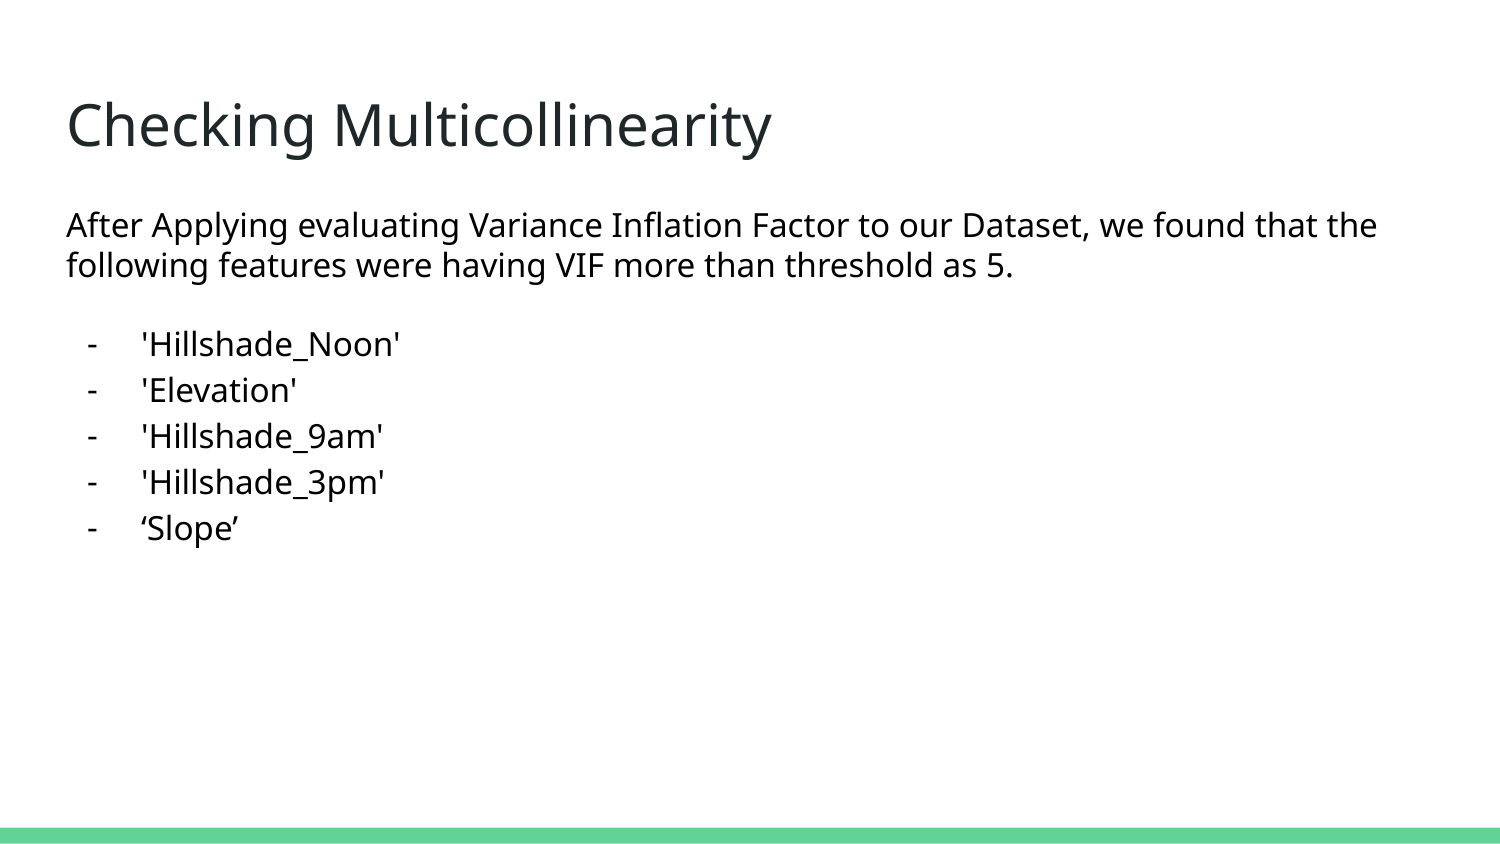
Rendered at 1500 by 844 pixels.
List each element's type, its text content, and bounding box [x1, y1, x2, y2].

title Checking Multicollinearity [51, 72, 1449, 167]
list After Applying evaluating Variance Inflation Factor to our Dataset, we found that the following features were having VIF more than threshold as 5. 'Hillshade_Noon' 'Elevation' 'Hillshade_9am' 'Hillshade_3pm' ‘Slope’ [51, 189, 1449, 750]
